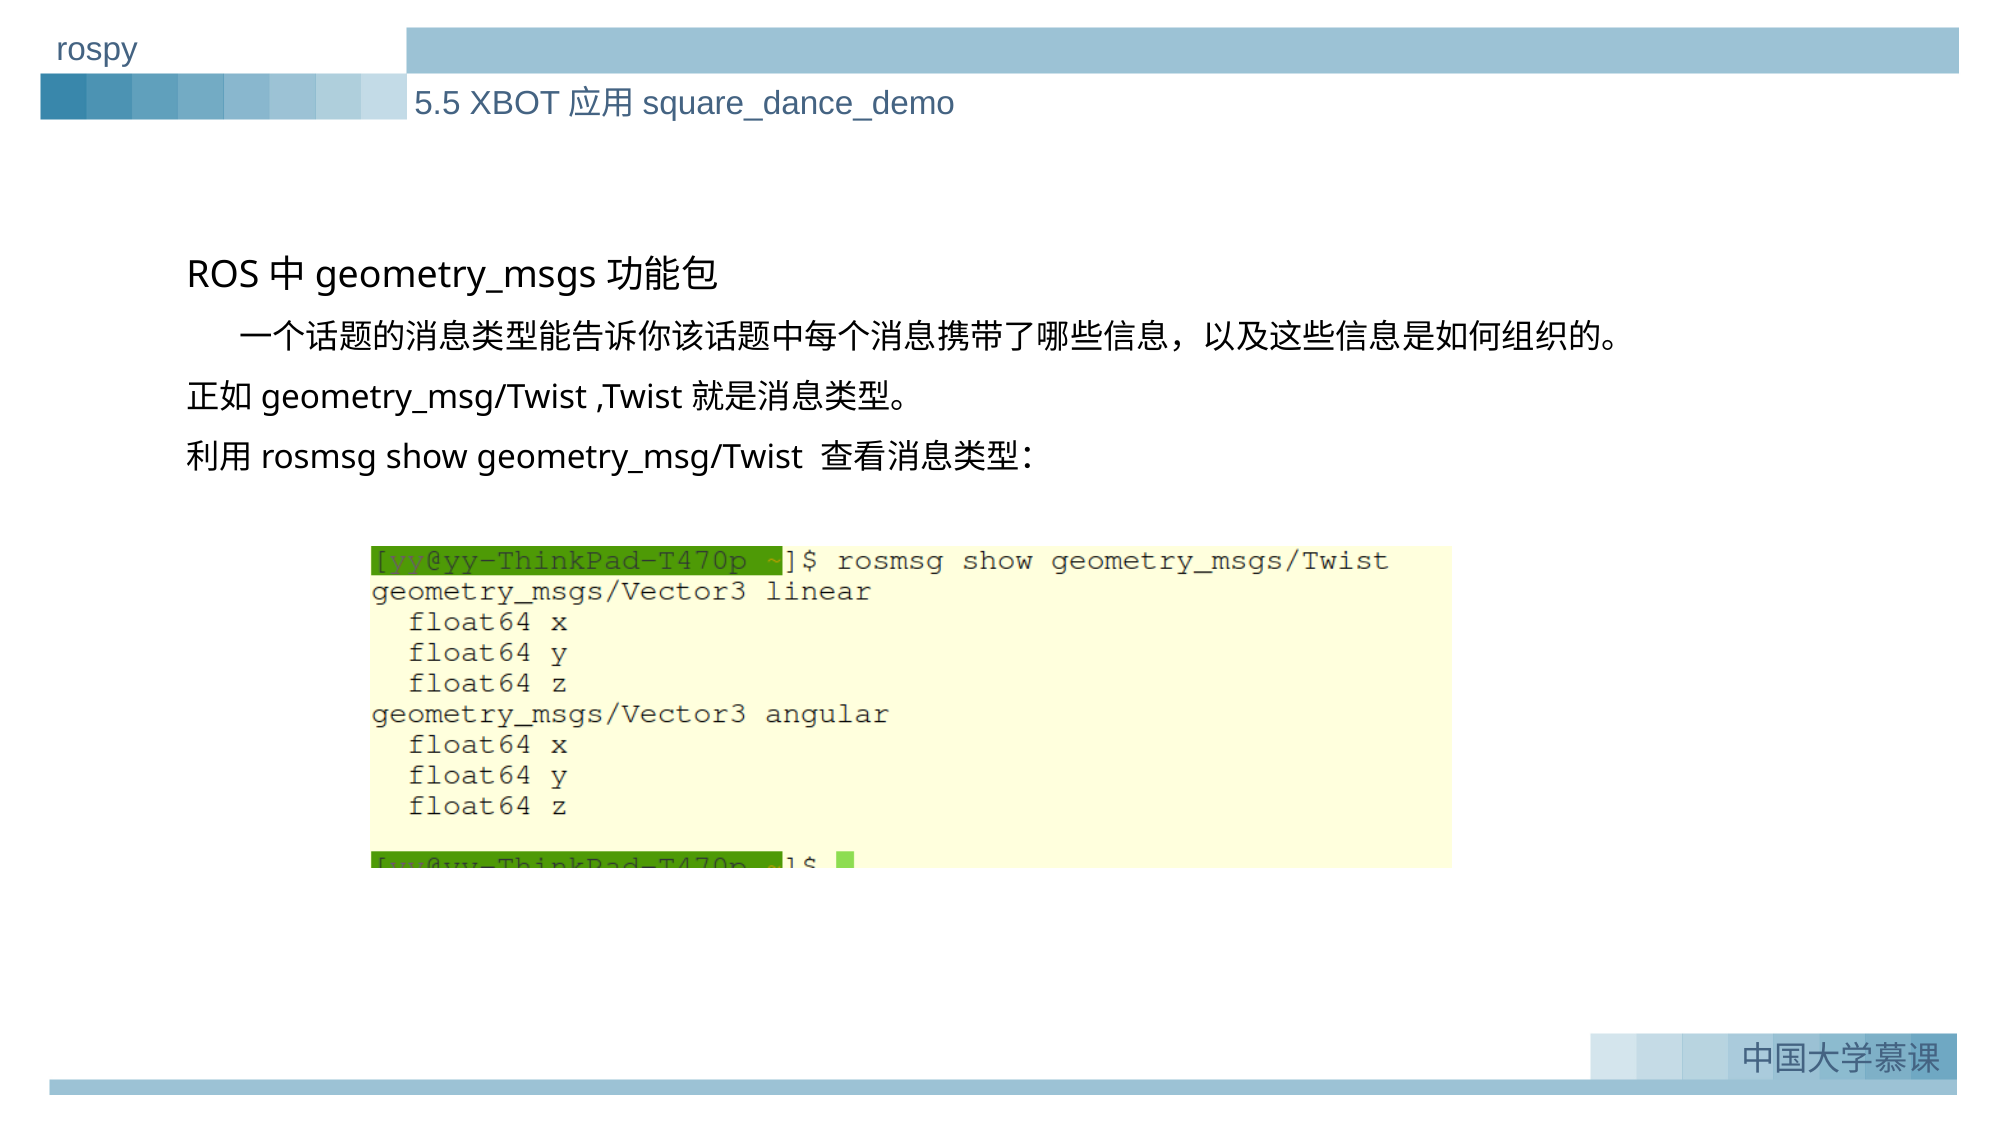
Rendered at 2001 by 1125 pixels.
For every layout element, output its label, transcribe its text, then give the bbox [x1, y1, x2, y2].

text_box 5.5 XBOT应用square_dance_demo [399, 73, 971, 129]
picture [0, 0, 2001, 1125]
text_box rospy [41, 19, 153, 75]
text_box 中国大学慕课 [1726, 1029, 1956, 1085]
text_box ROS中geometry_msgs功能包 一个话题的消息类型能告诉你该话题中每个消息携带了哪些信息，以及这些信息是如何组织的。正如geometry_msg/Twist ,Twist就是消息类型。 利用rosmsg show geometry_msg/Twist 查看消息类型： [171, 220, 1682, 483]
